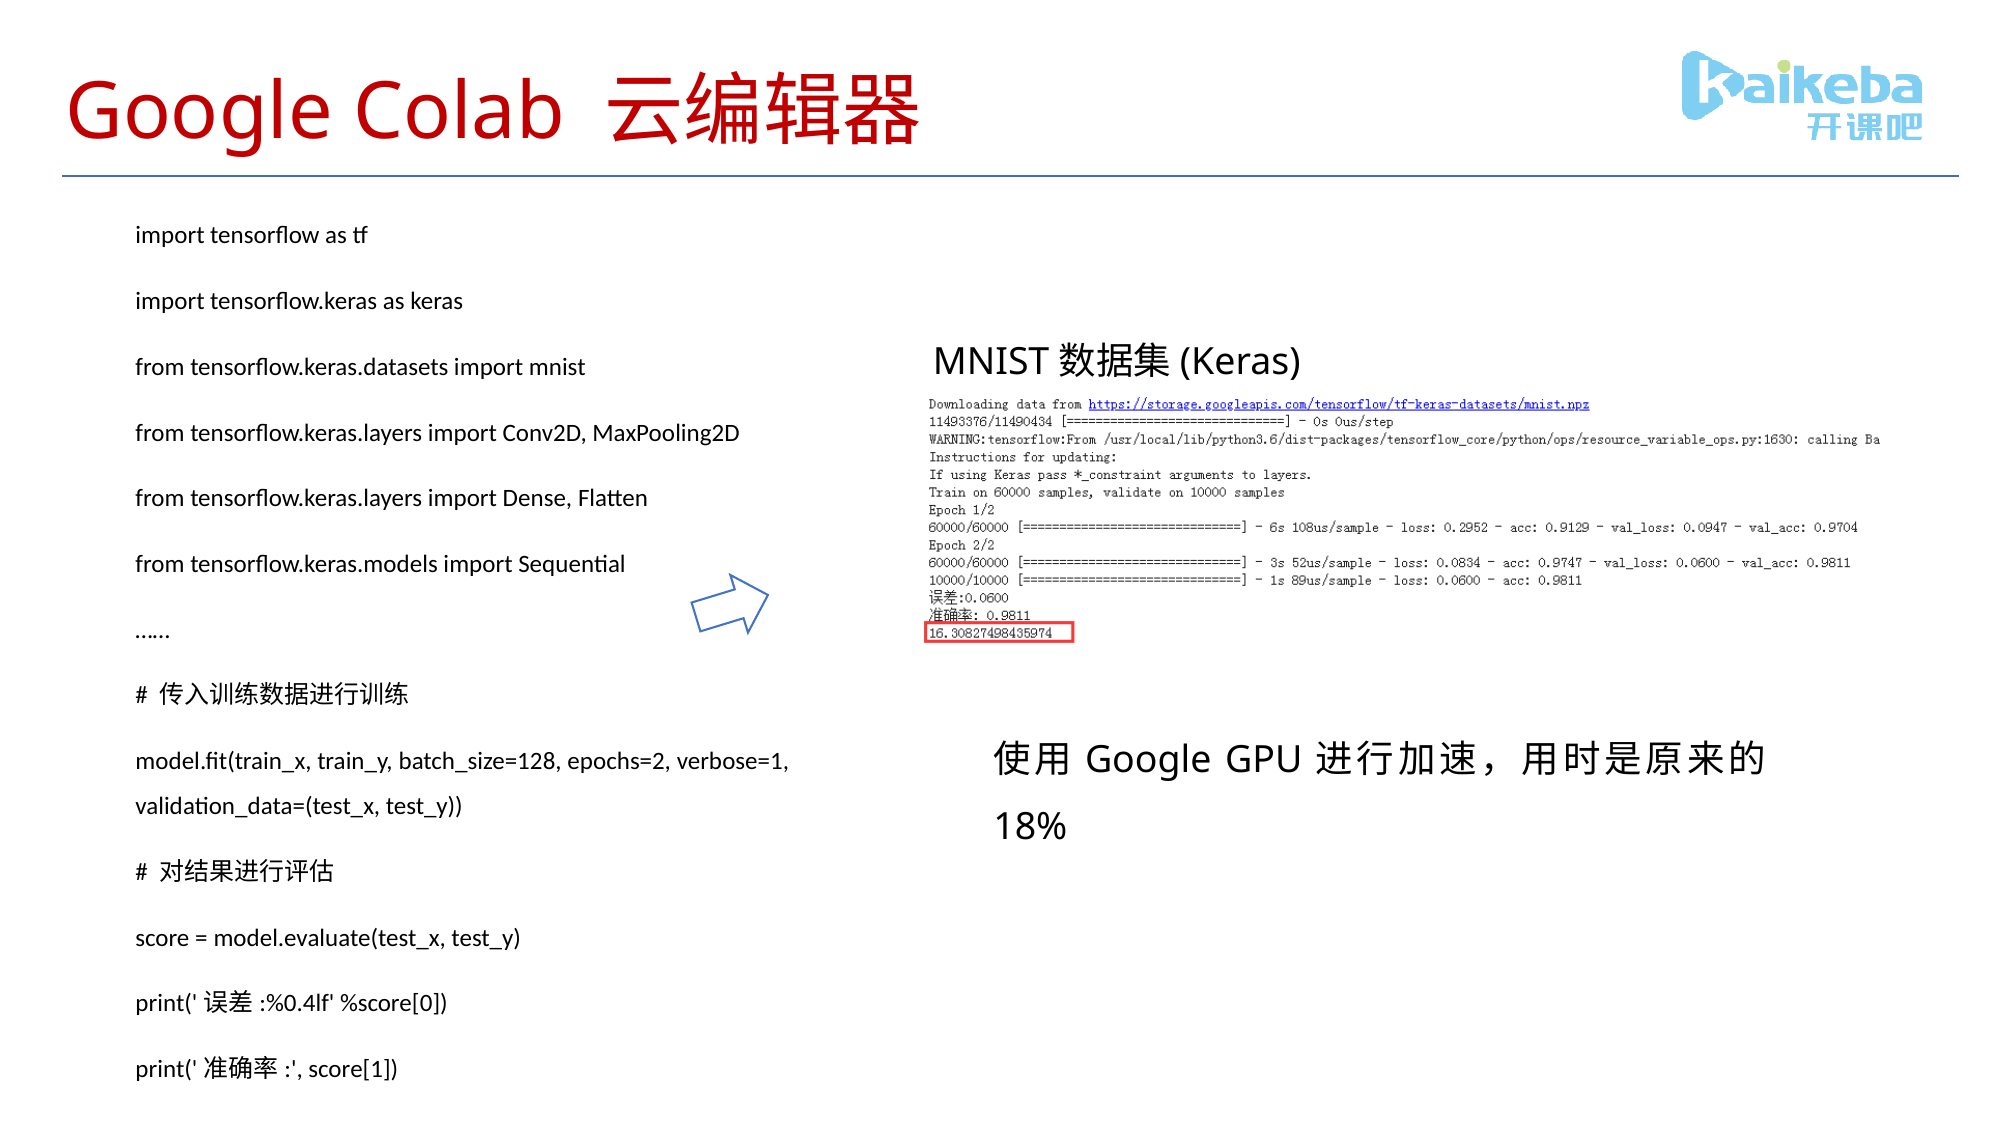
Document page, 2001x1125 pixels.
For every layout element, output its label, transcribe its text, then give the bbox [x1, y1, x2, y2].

title Google Colab 云编辑器 [57, 59, 1728, 167]
text_box 使用Google GPU进行加速，用时是原来的18% [985, 704, 1783, 774]
picture [922, 393, 1881, 647]
text_box import tensorflow as tf import tensorflow.keras as keras from tensorflow.keras.datasets import mnist from tensorflow.keras.layers import Conv2D, MaxPooling2D from tensorflow.keras.layers import Dense, Flatten from tensorflow.keras.models import Sequential …… # 传入训练数据进行训练 model.fit(train_x, train_y, batch_size=128, epochs=2, verbose=1, validation_data=(test_x, test_y)) # 对结果进行评估 score = model.evaluate(test_x, test_y) print('误差:%0.4lf' %score[0]) print('准确率:', score[1]) [127, 196, 847, 1125]
text_box MNIST数据集(Keras) [925, 307, 1426, 385]
title Thank You Using data to solve problems [1653, 21, 1950, 167]
